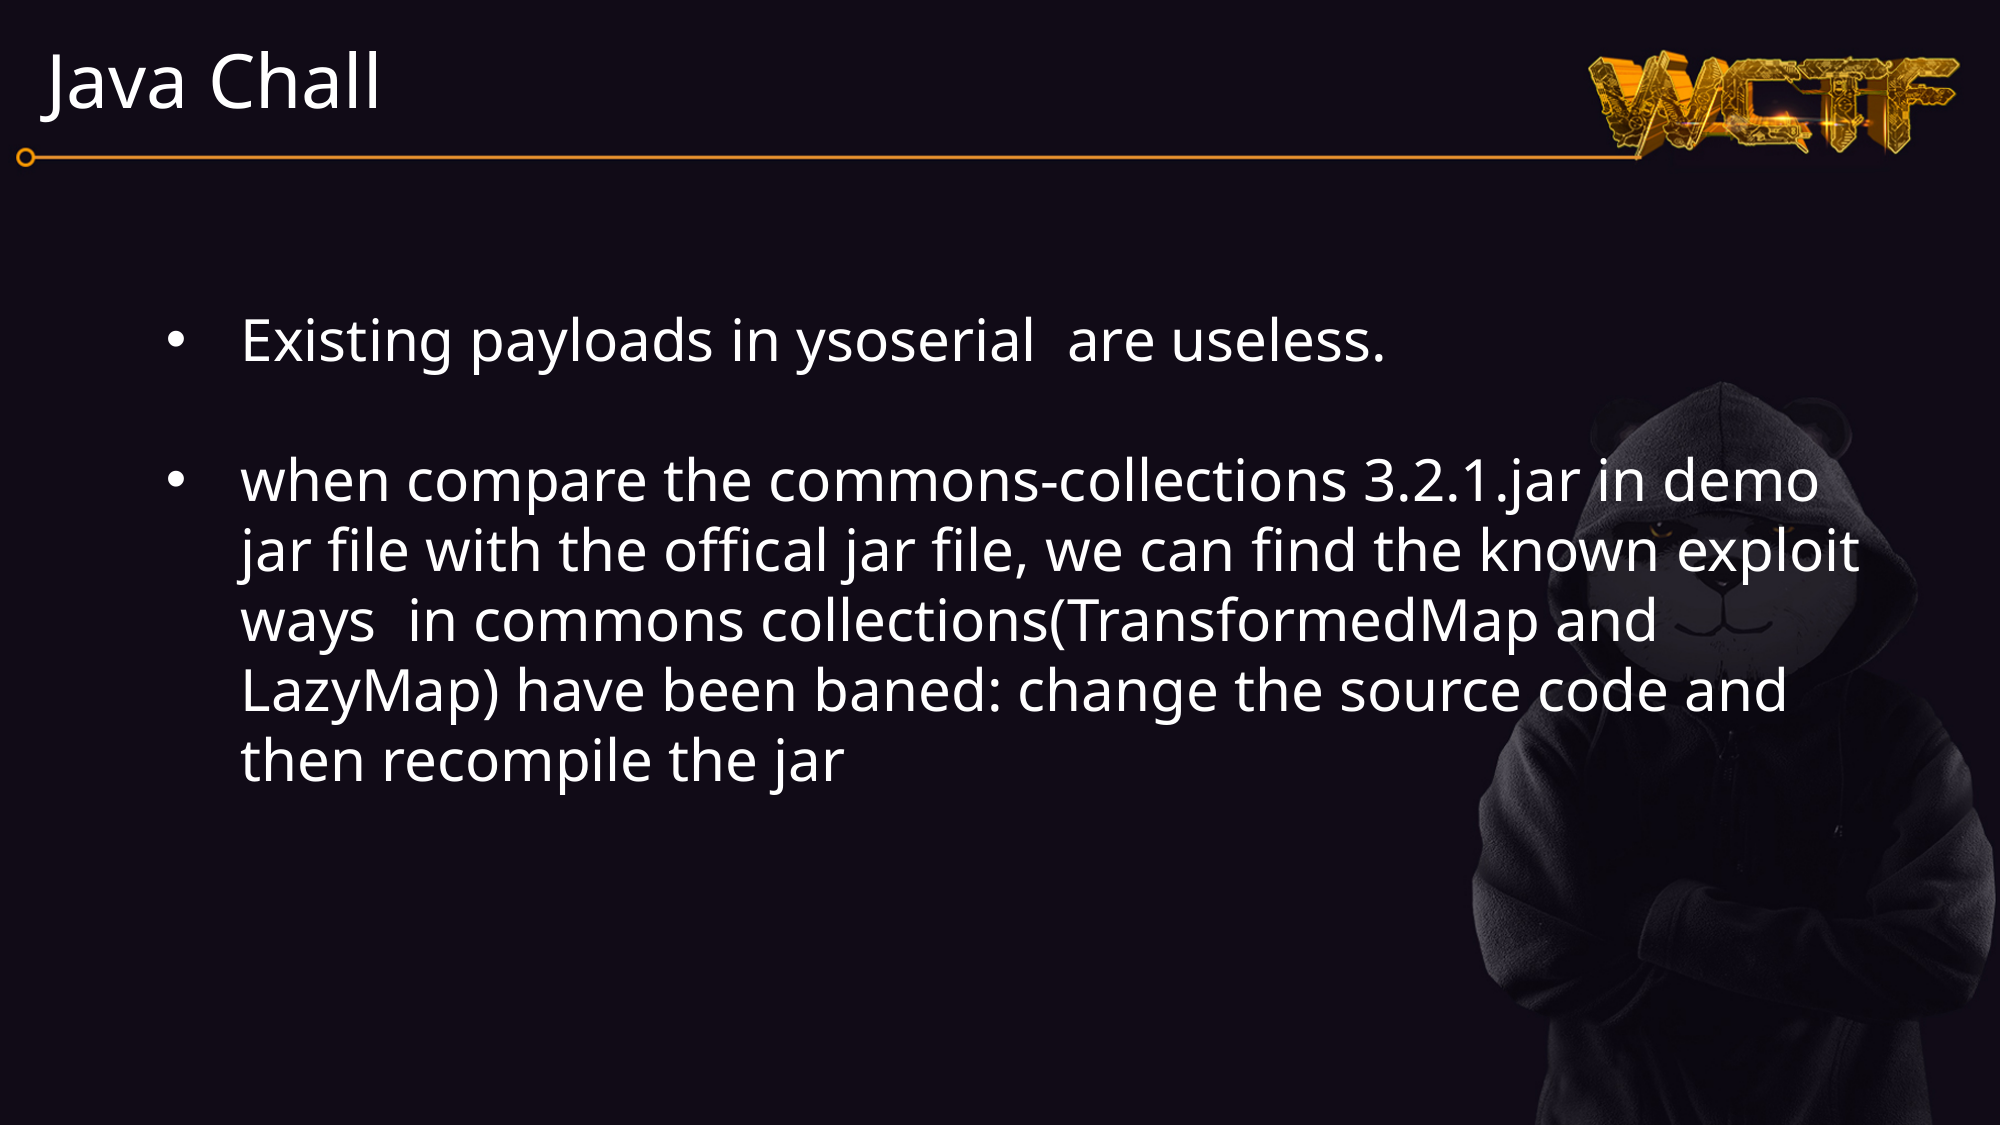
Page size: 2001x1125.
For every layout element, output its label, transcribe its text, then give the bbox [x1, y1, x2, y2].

text_box Existing payloads in ysoserial are useless. when compare the commons-collections 3.2.1.jar in demo jar file with the offical jar file, we can find the known exploit ways in commons collections(TransformedMap and LazyMap) have been baned: change the source code and then recompile the jar [151, 295, 1898, 871]
picture [0, 0, 2000, 1125]
text_box Java Chall [31, 26, 398, 131]
